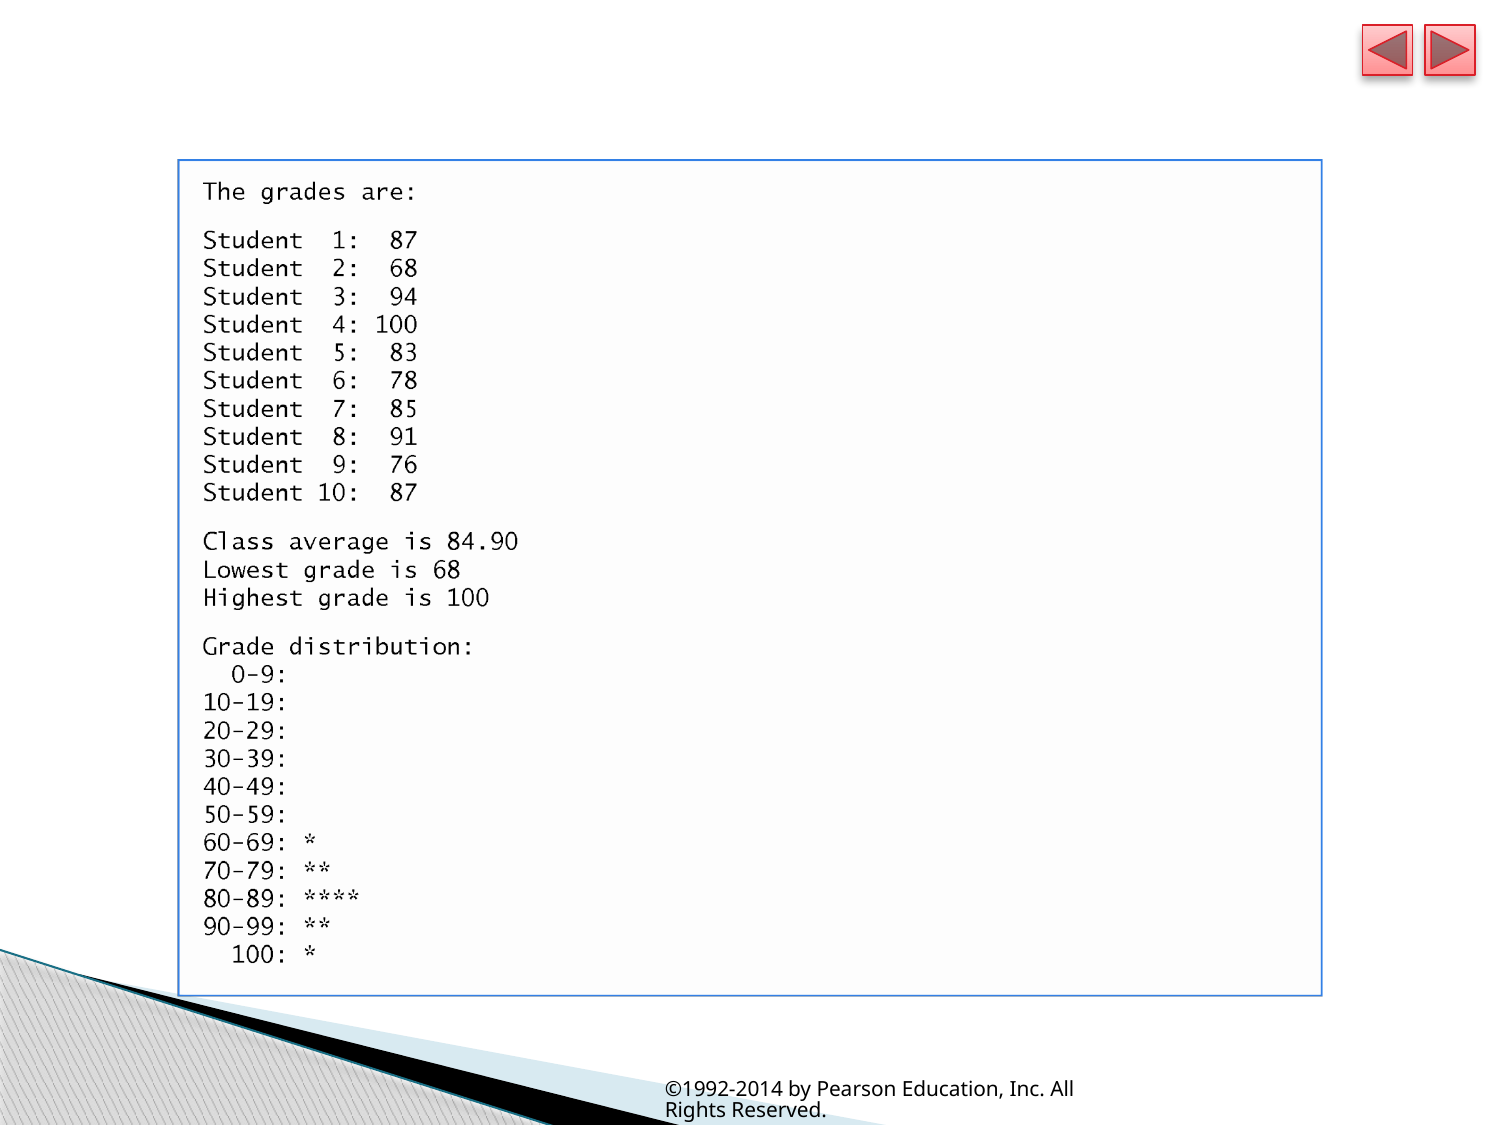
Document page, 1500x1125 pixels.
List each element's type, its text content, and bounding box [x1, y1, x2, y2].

picture [0, 106, 1500, 1018]
footer ©1992-2014 by Pearson Education, Inc. All Rights Reserved. [650, 1051, 1105, 1112]
